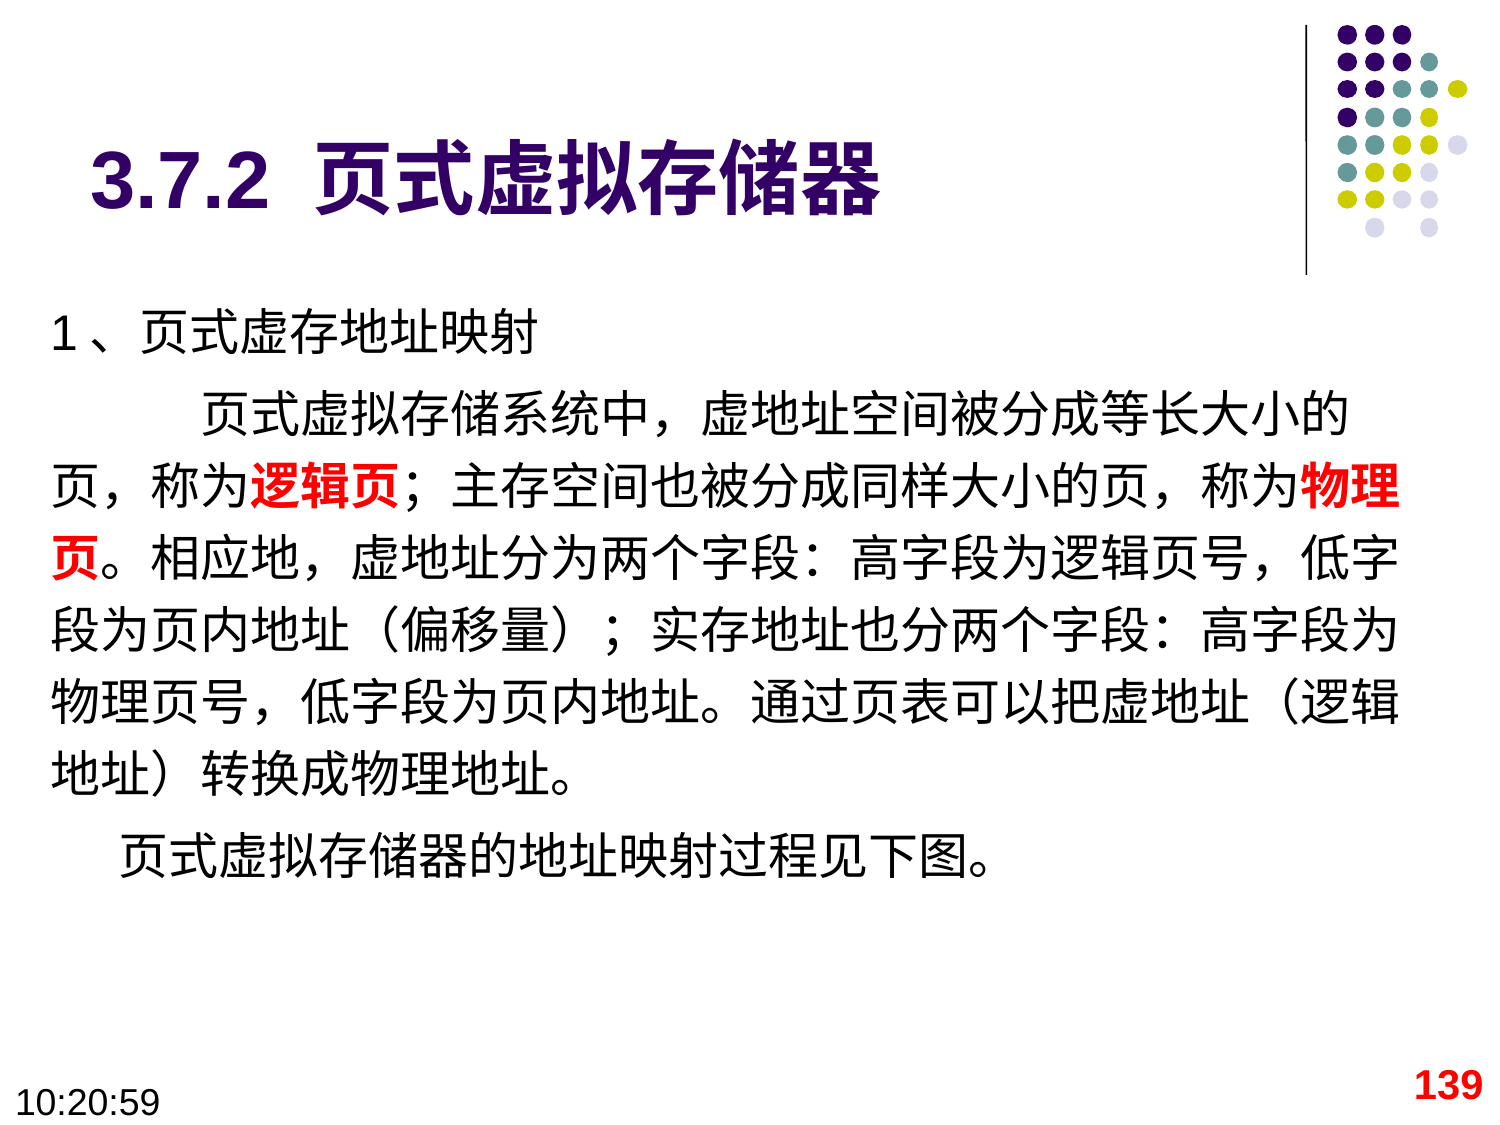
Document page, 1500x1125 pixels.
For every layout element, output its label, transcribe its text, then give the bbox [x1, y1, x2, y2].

title 3.7.2 页式虚拟存储器 [75, 113, 916, 233]
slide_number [0, 1070, 195, 1123]
list 1、页式虚存地址映射 页式虚拟存储系统中，虚地址空间被分成等长大小的页，称为逻辑页；主存空间也被分成同样大小的页，称为物理页。相应地，虚地址分为两个字段：高字段为逻辑页号，低字段为页内地址（偏移量）；实存地址也分两个字段：高字段为物理页号，低字段为页内地址。通过页表可以把虚地址（逻辑地址）转换成物理地址。 页式虚拟存储器的地址映射过程见下图。 [35, 281, 1447, 934]
slide_number 139 [1148, 1049, 1499, 1125]
